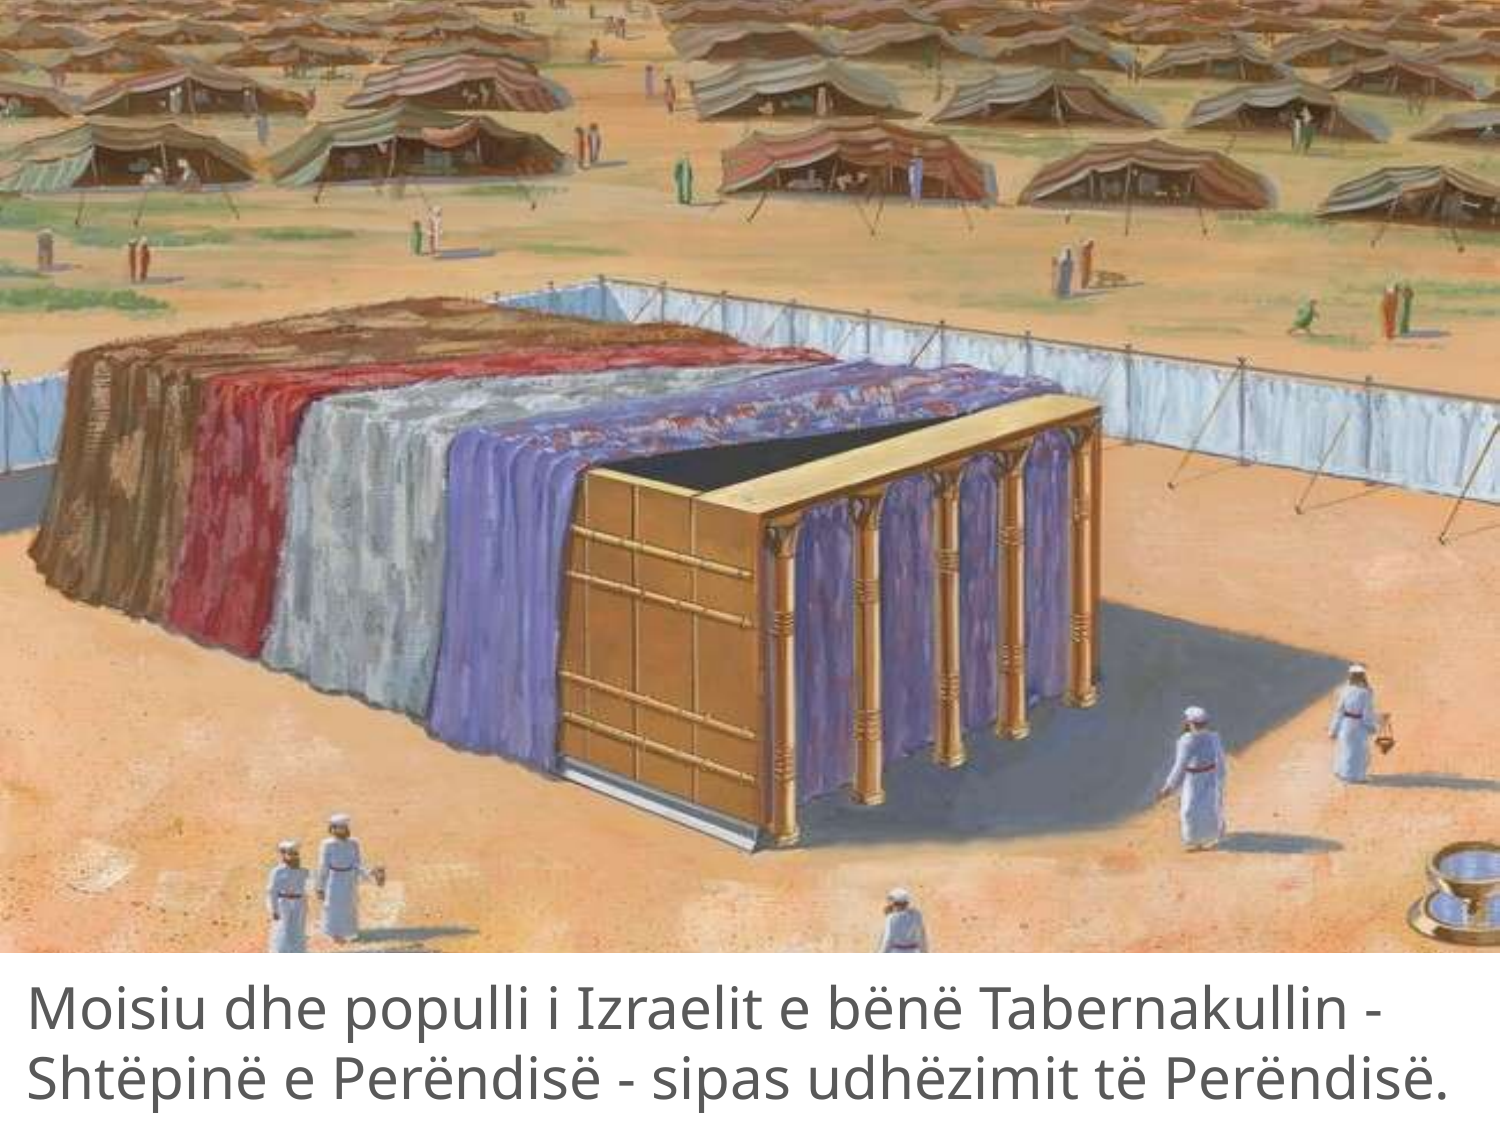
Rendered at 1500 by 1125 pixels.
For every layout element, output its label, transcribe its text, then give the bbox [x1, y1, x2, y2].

picture [0, 0, 1500, 953]
text_box Moisiu dhe populli i Izraelit e bënë Tabernakullin - Shtëpinë e Perëndisë - sipas udhëzimit të Perëndisë. [11, 964, 1498, 1119]
